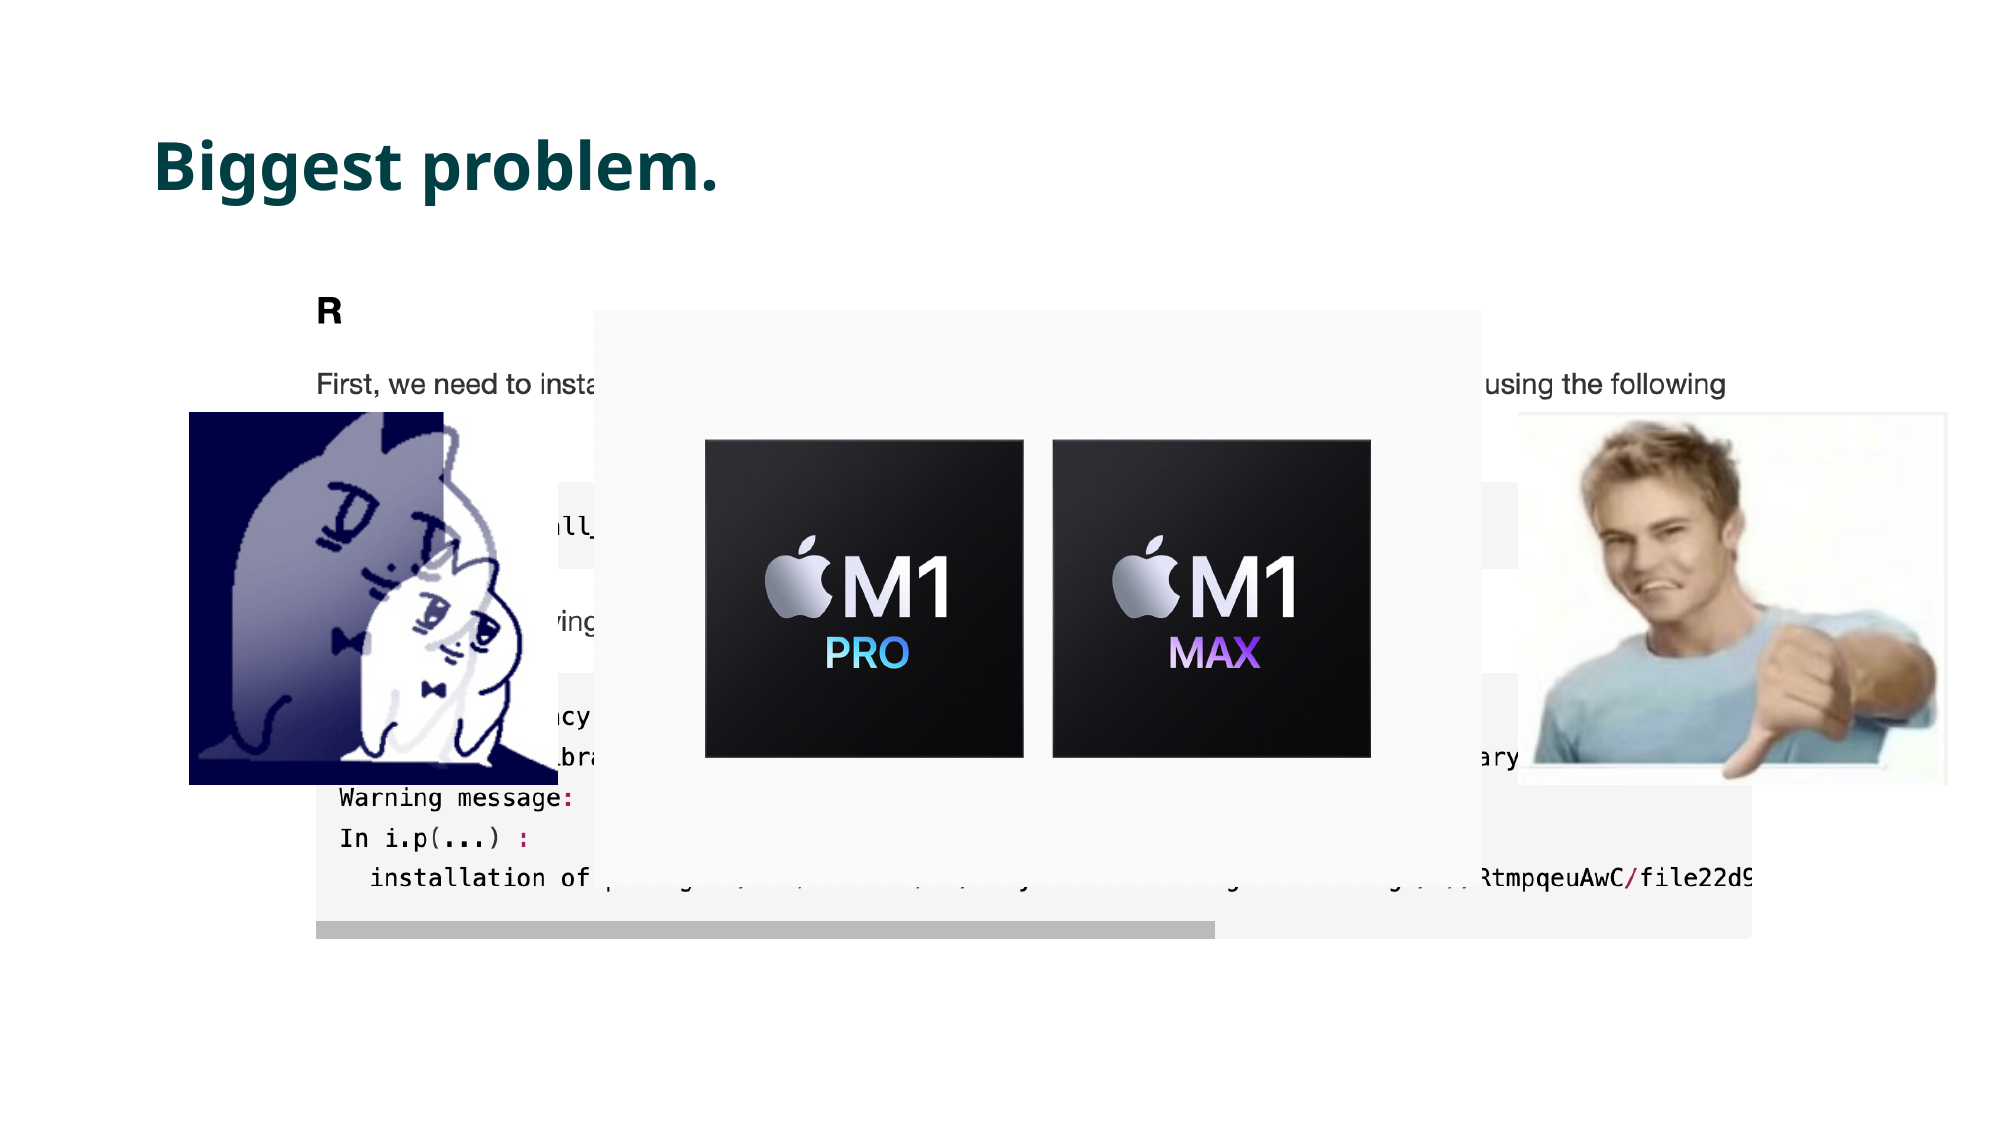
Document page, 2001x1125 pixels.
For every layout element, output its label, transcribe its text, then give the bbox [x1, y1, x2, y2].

title Biggest problem. [137, 59, 1863, 278]
picture [189, 277, 1948, 959]
